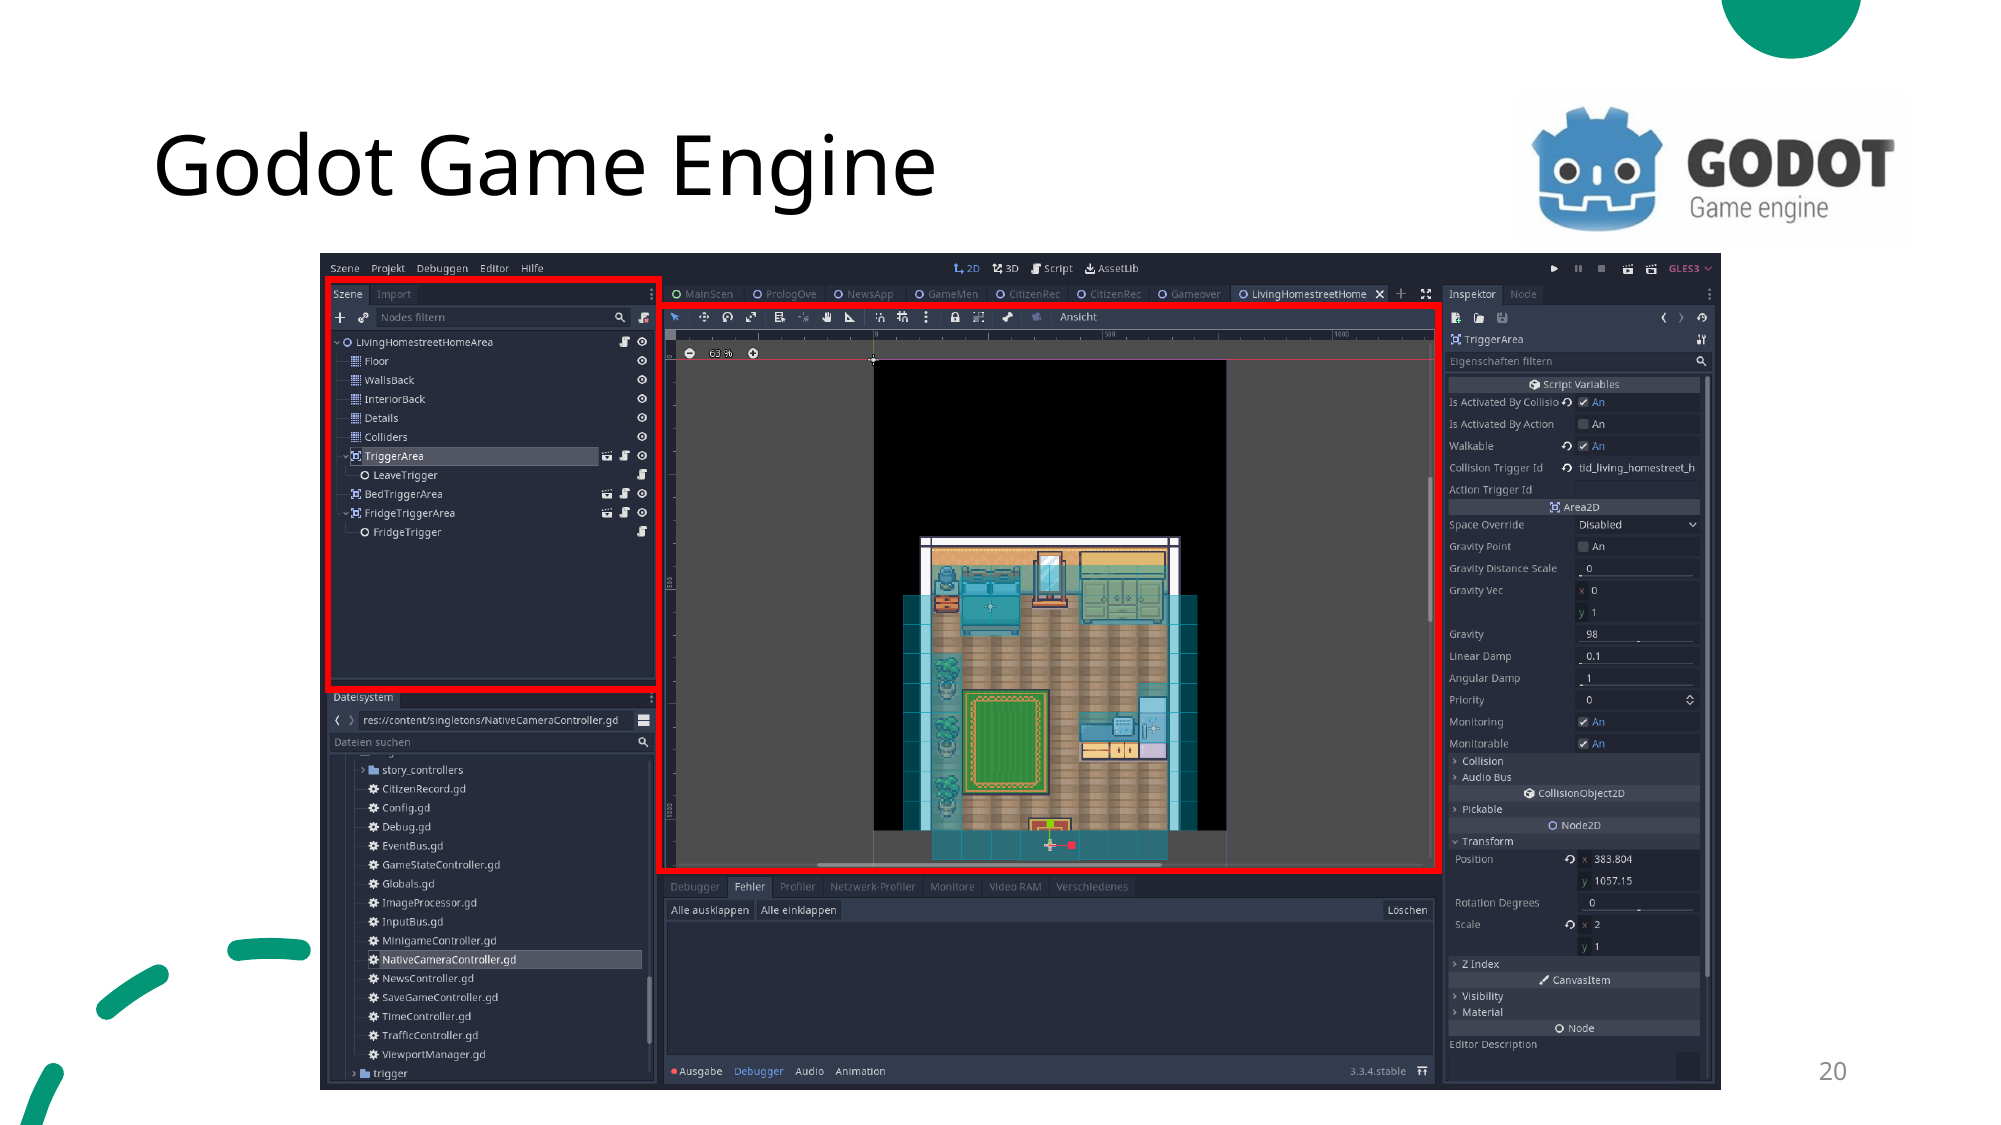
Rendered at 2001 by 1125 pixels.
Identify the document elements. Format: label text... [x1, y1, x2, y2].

title Godot Game Engine [137, 59, 1863, 278]
picture [320, 253, 1721, 1090]
slide_number 20 [1412, 1042, 1863, 1103]
picture [1512, 87, 1913, 250]
